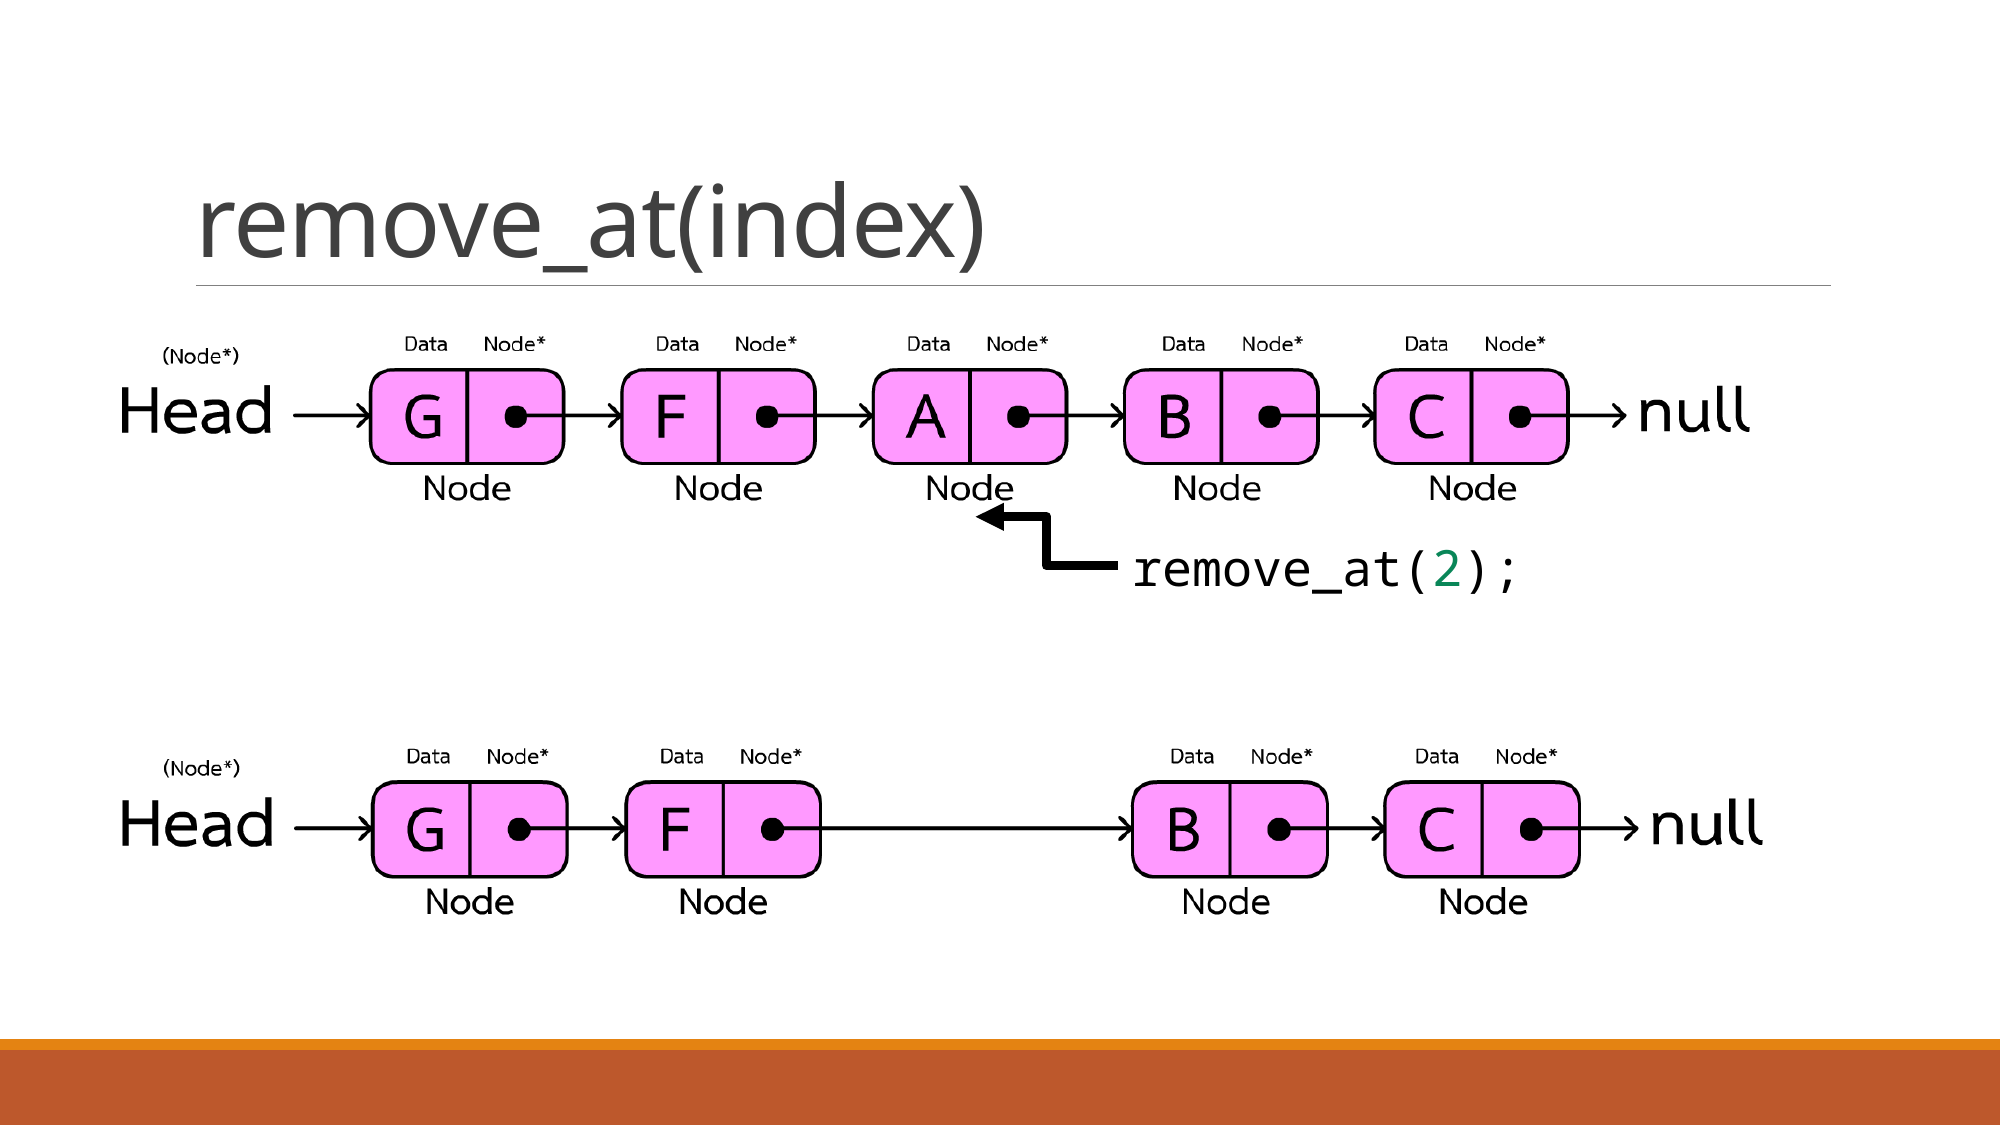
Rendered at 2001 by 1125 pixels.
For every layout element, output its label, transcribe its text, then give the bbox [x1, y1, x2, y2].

picture [115, 734, 1767, 941]
title remove_at(index) [180, 47, 1830, 285]
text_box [975, 516, 1119, 567]
text_box remove_at(2); [1117, 537, 1573, 604]
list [115, 321, 1754, 527]
